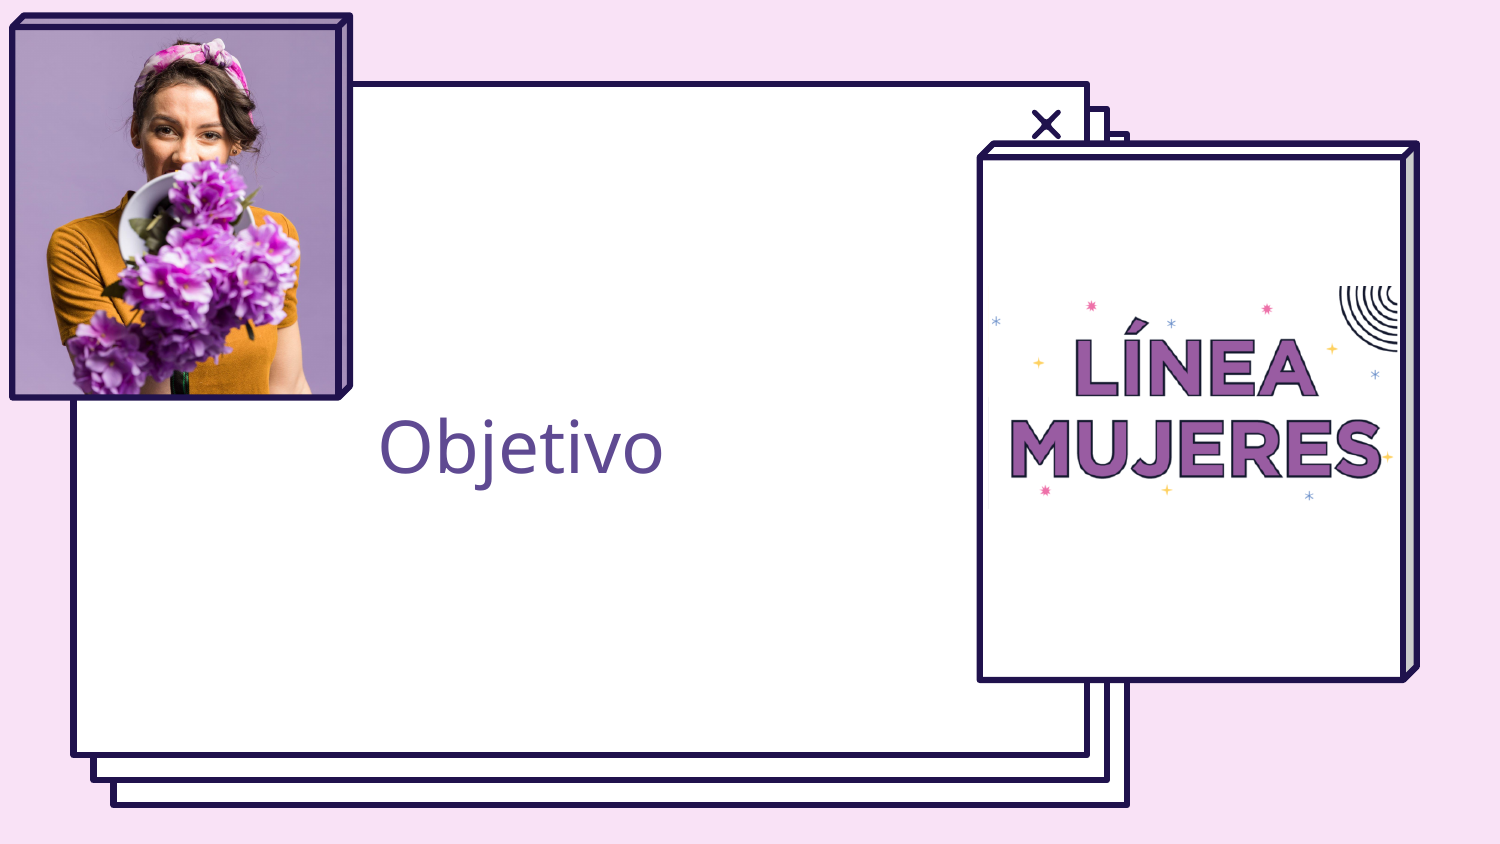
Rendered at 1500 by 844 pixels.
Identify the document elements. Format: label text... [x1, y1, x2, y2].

picture [12, 15, 351, 398]
text_box [979, 143, 1417, 680]
picture [988, 286, 1398, 509]
title Objetivo [362, 346, 979, 543]
